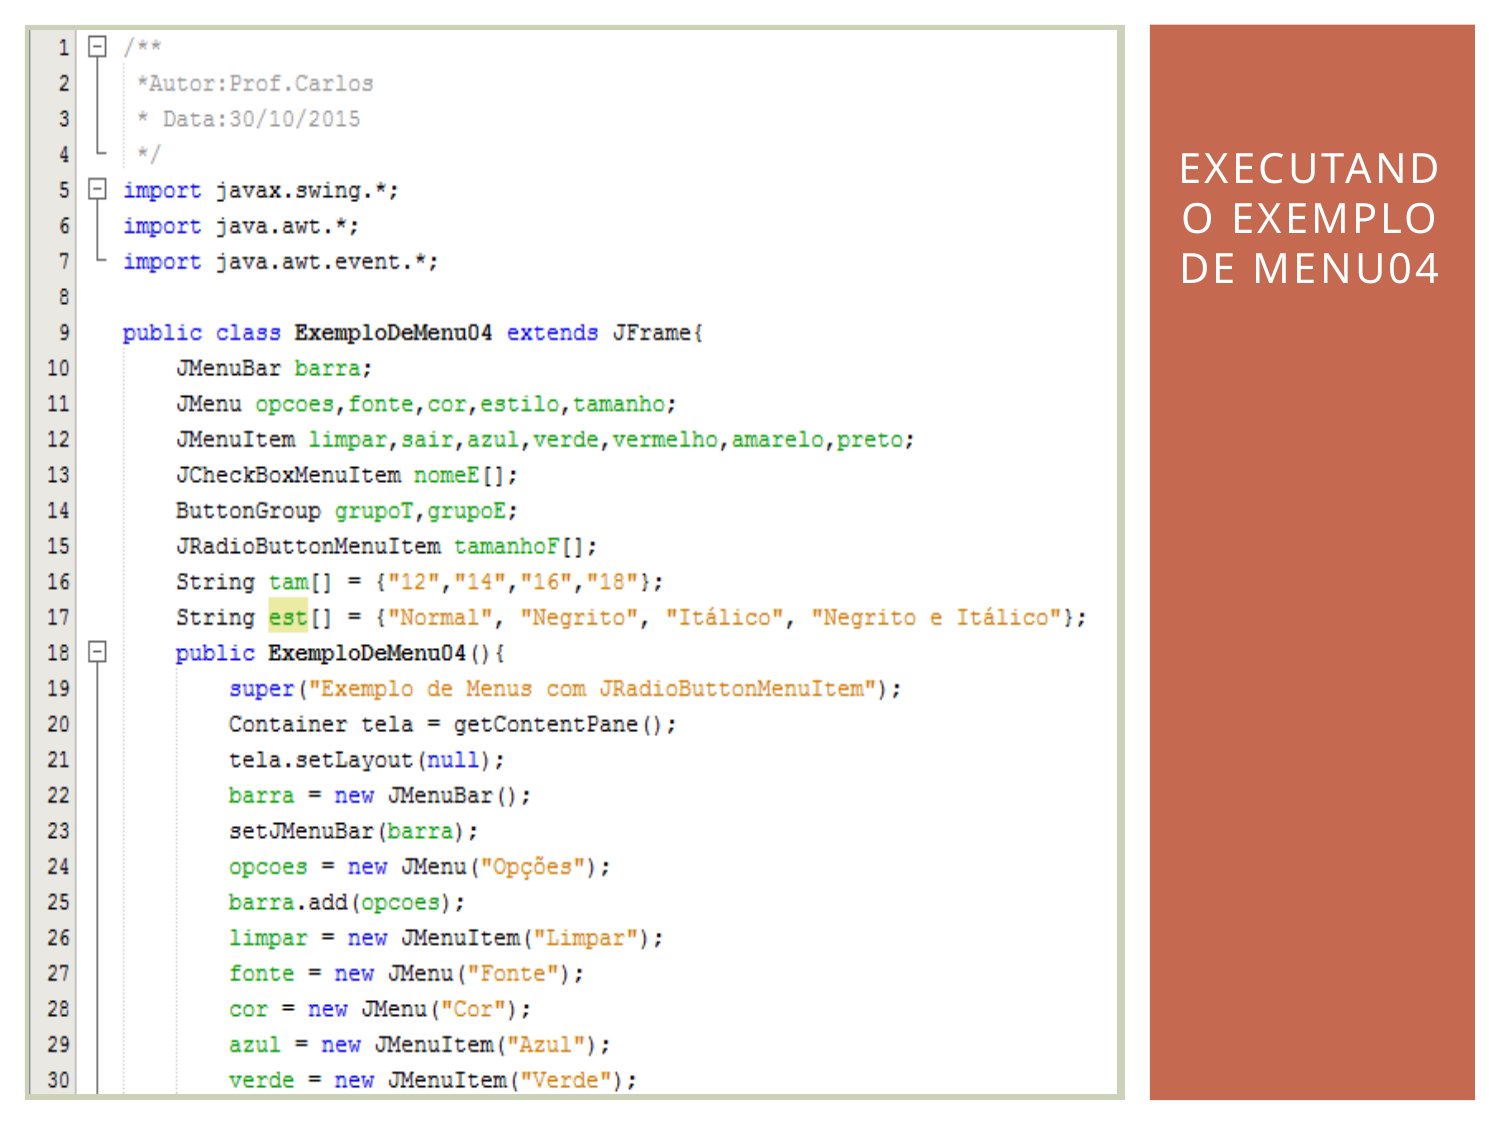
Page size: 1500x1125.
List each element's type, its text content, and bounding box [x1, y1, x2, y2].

picture [29, 30, 1117, 1095]
title Executando exemplo de menu04 [1151, 75, 1471, 350]
